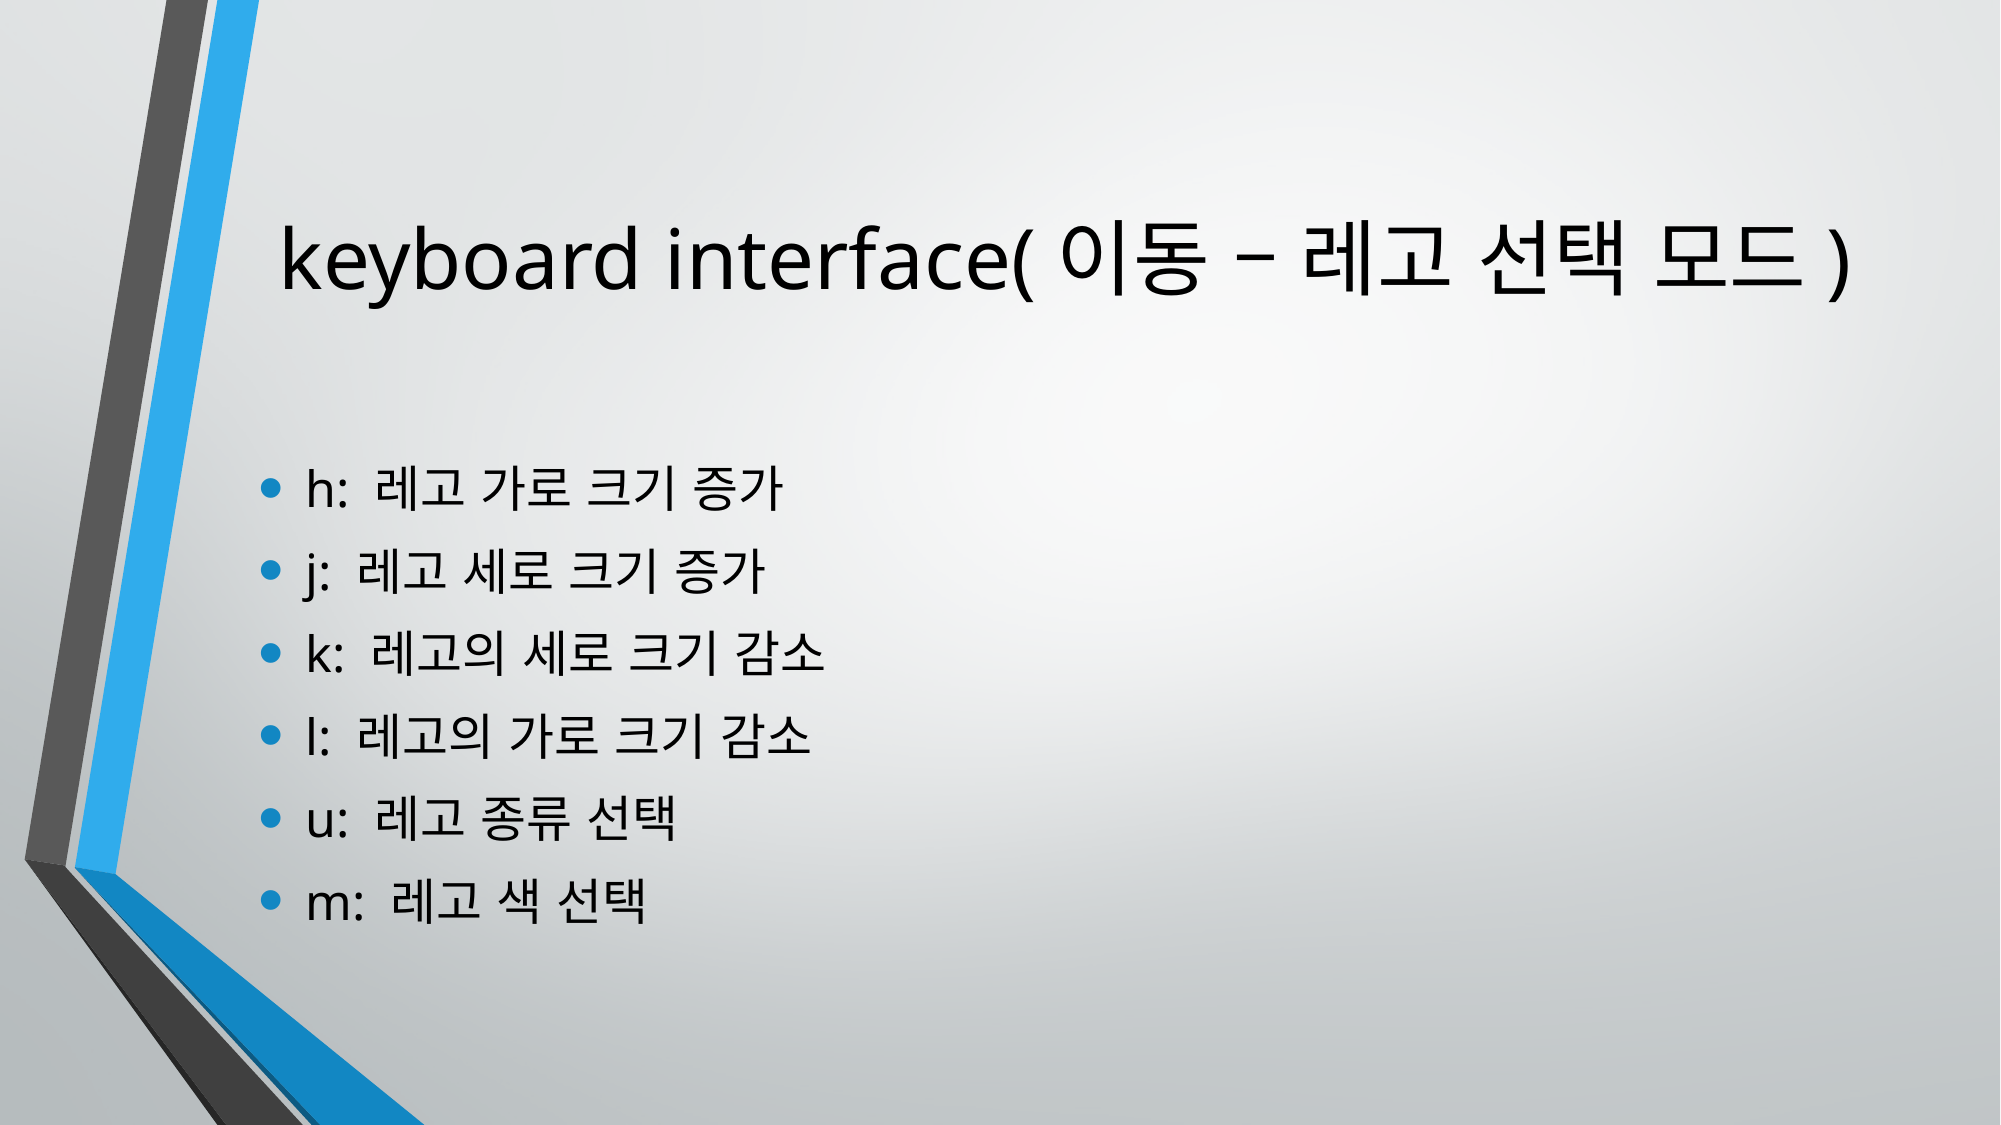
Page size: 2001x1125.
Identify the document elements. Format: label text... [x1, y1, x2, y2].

list h: 레고 가로 크기 증가 j: 레고 세로 크기 증가 k: 레고의 세로 크기 감소 l: 레고의 가로 크기 감소 u: 레고 종류 선택 m: 레고 색 선택 [243, 437, 1887, 950]
title keyboard interface(이동 – 레고 선택 모드) [243, 112, 1887, 400]
